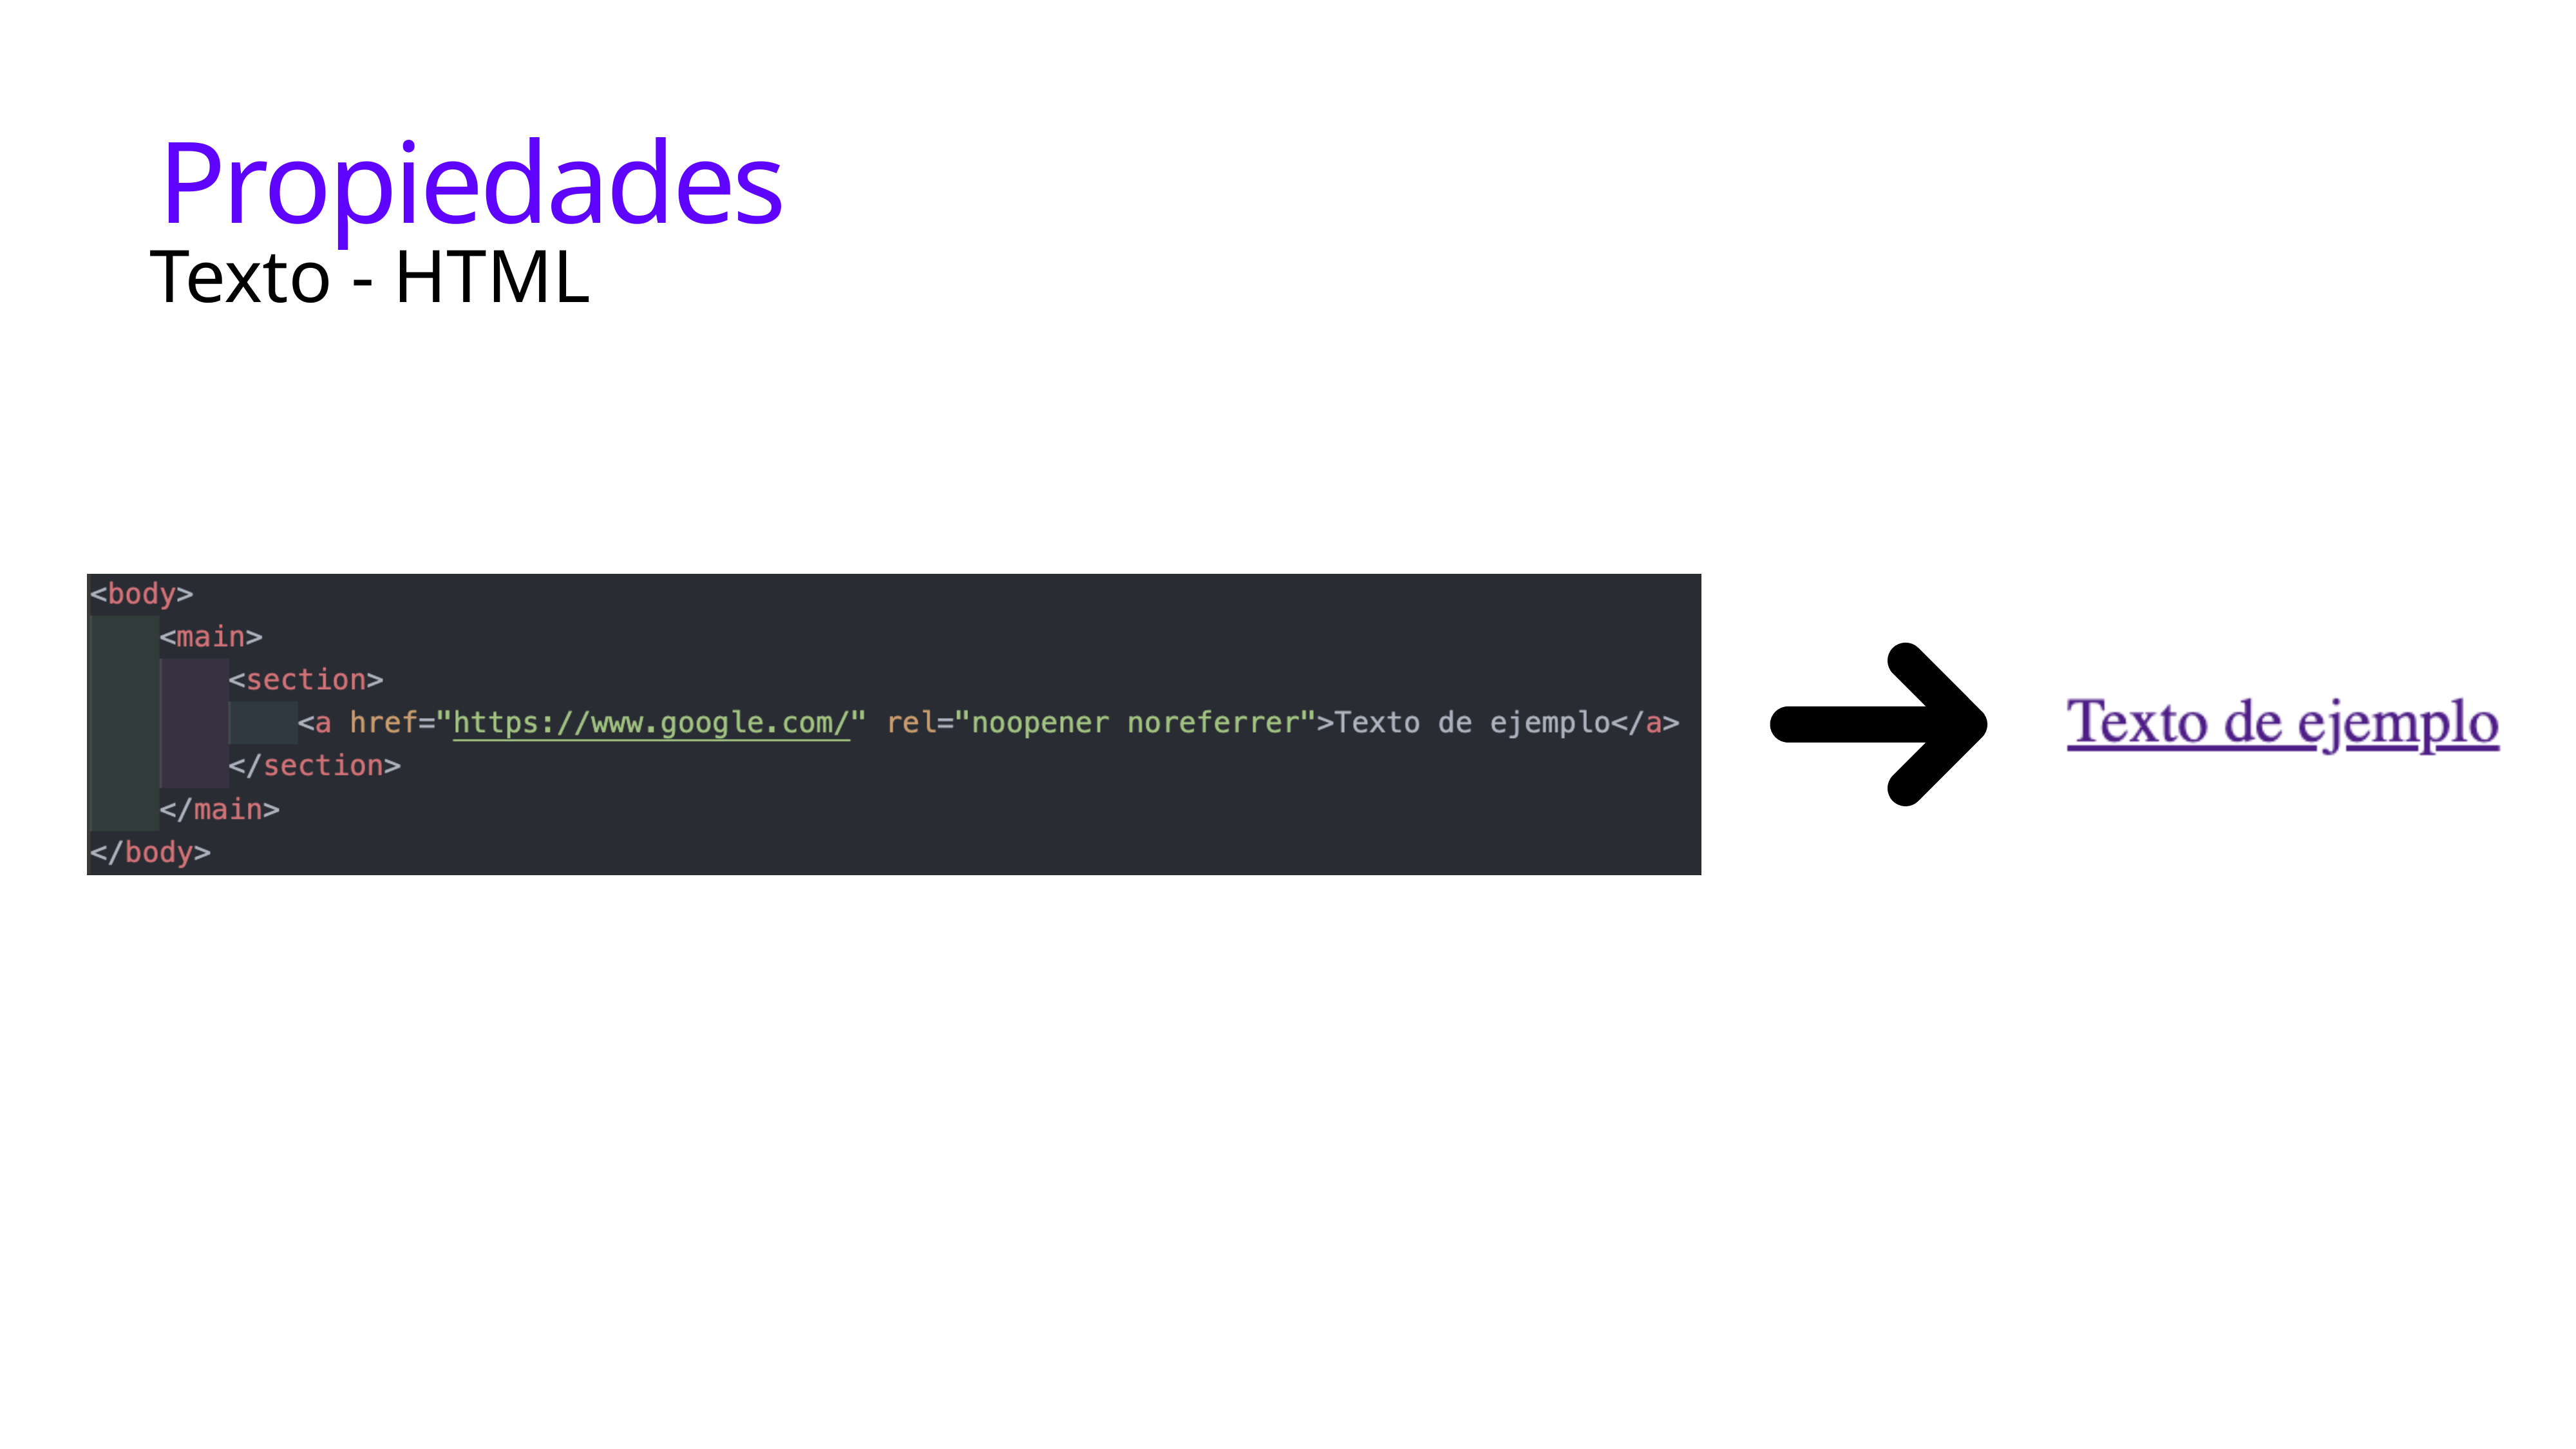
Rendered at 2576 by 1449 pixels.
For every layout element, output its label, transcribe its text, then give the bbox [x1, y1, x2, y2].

picture [2056, 658, 2548, 791]
text_box [1770, 642, 1988, 807]
list Texto - HTML [0, 223, 881, 332]
picture [87, 574, 1701, 875]
title Propiedades [0, 86, 983, 251]
